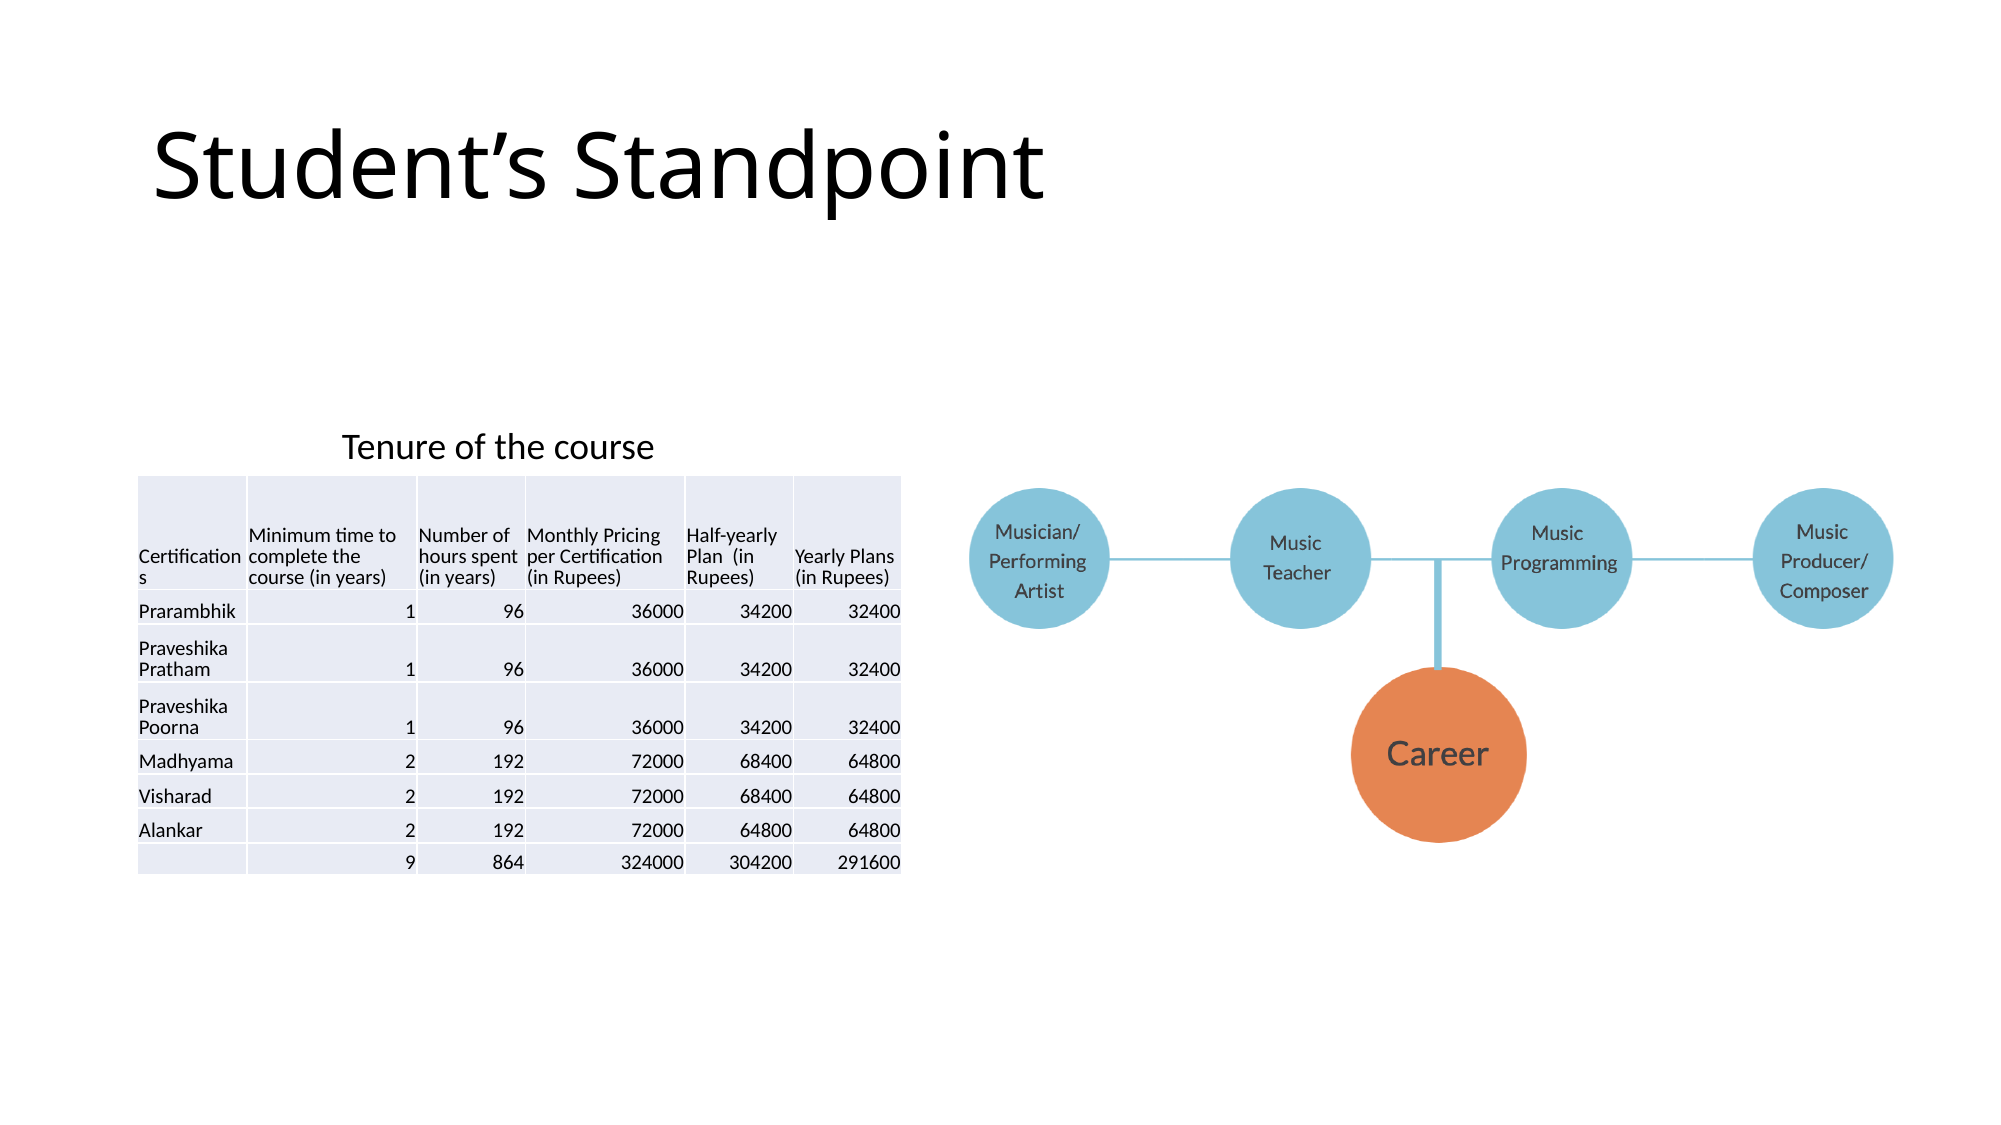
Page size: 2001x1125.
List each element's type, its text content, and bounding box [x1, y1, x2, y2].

table_cell 72000 [526, 740, 684, 773]
table_cell 324000 [526, 844, 684, 874]
table_cell Prarambhik [138, 590, 246, 623]
table_header Number of hours spent (in years) [418, 476, 525, 589]
table_cell 64800 [686, 809, 793, 842]
table_cell 2 [248, 809, 416, 842]
table_cell 96 [418, 625, 525, 681]
table_header Certifications [138, 476, 246, 589]
table_cell Alankar [138, 809, 246, 842]
table_cell 64800 [794, 740, 901, 773]
picture [950, 475, 1912, 875]
table_cell 1 [248, 625, 416, 681]
table_cell 68400 [686, 740, 793, 773]
table_cell 36000 [526, 683, 684, 739]
table_cell 72000 [526, 809, 684, 842]
table_cell 34200 [686, 625, 793, 681]
table_cell 2 [248, 775, 416, 807]
table_cell Praveshika Pratham [138, 625, 246, 681]
table_cell 36000 [526, 625, 684, 681]
table_cell 192 [418, 809, 525, 842]
table_header Monthly Pricing per Certification (in Rupees) [526, 476, 684, 589]
table_cell 1 [248, 683, 416, 739]
text_box Tenure of the course [327, 414, 727, 475]
table_cell 34200 [686, 590, 793, 623]
table_cell 34200 [686, 683, 793, 739]
table_cell 64800 [794, 809, 901, 842]
table_cell [138, 844, 246, 874]
table_header Half-yearly Plan (in Rupees) [686, 476, 793, 589]
table_cell 64800 [794, 775, 901, 807]
table_cell 192 [418, 775, 525, 807]
table_cell Praveshika Poorna [138, 683, 246, 739]
table_cell 192 [418, 740, 525, 773]
table_cell 304200 [686, 844, 793, 874]
table_header Yearly Plans (in Rupees) [794, 476, 901, 589]
table_cell 96 [418, 590, 525, 623]
table_cell 68400 [686, 775, 793, 807]
title Student’s Standpoint [137, 59, 1863, 278]
table_cell 32400 [794, 590, 901, 623]
table_cell 36000 [526, 590, 684, 623]
table_cell 864 [418, 844, 525, 874]
table_cell 32400 [794, 683, 901, 739]
table_cell 1 [248, 590, 416, 623]
table_cell 72000 [526, 775, 684, 807]
table_cell 291600 [794, 844, 901, 874]
table_cell 96 [418, 683, 525, 739]
table_cell Madhyama [138, 740, 246, 773]
table_cell 2 [248, 740, 416, 773]
table_cell 9 [248, 844, 416, 874]
table_cell Visharad [138, 775, 246, 807]
table_header Minimum time to complete the course (in years) [248, 476, 416, 589]
table_cell 32400 [794, 625, 901, 681]
